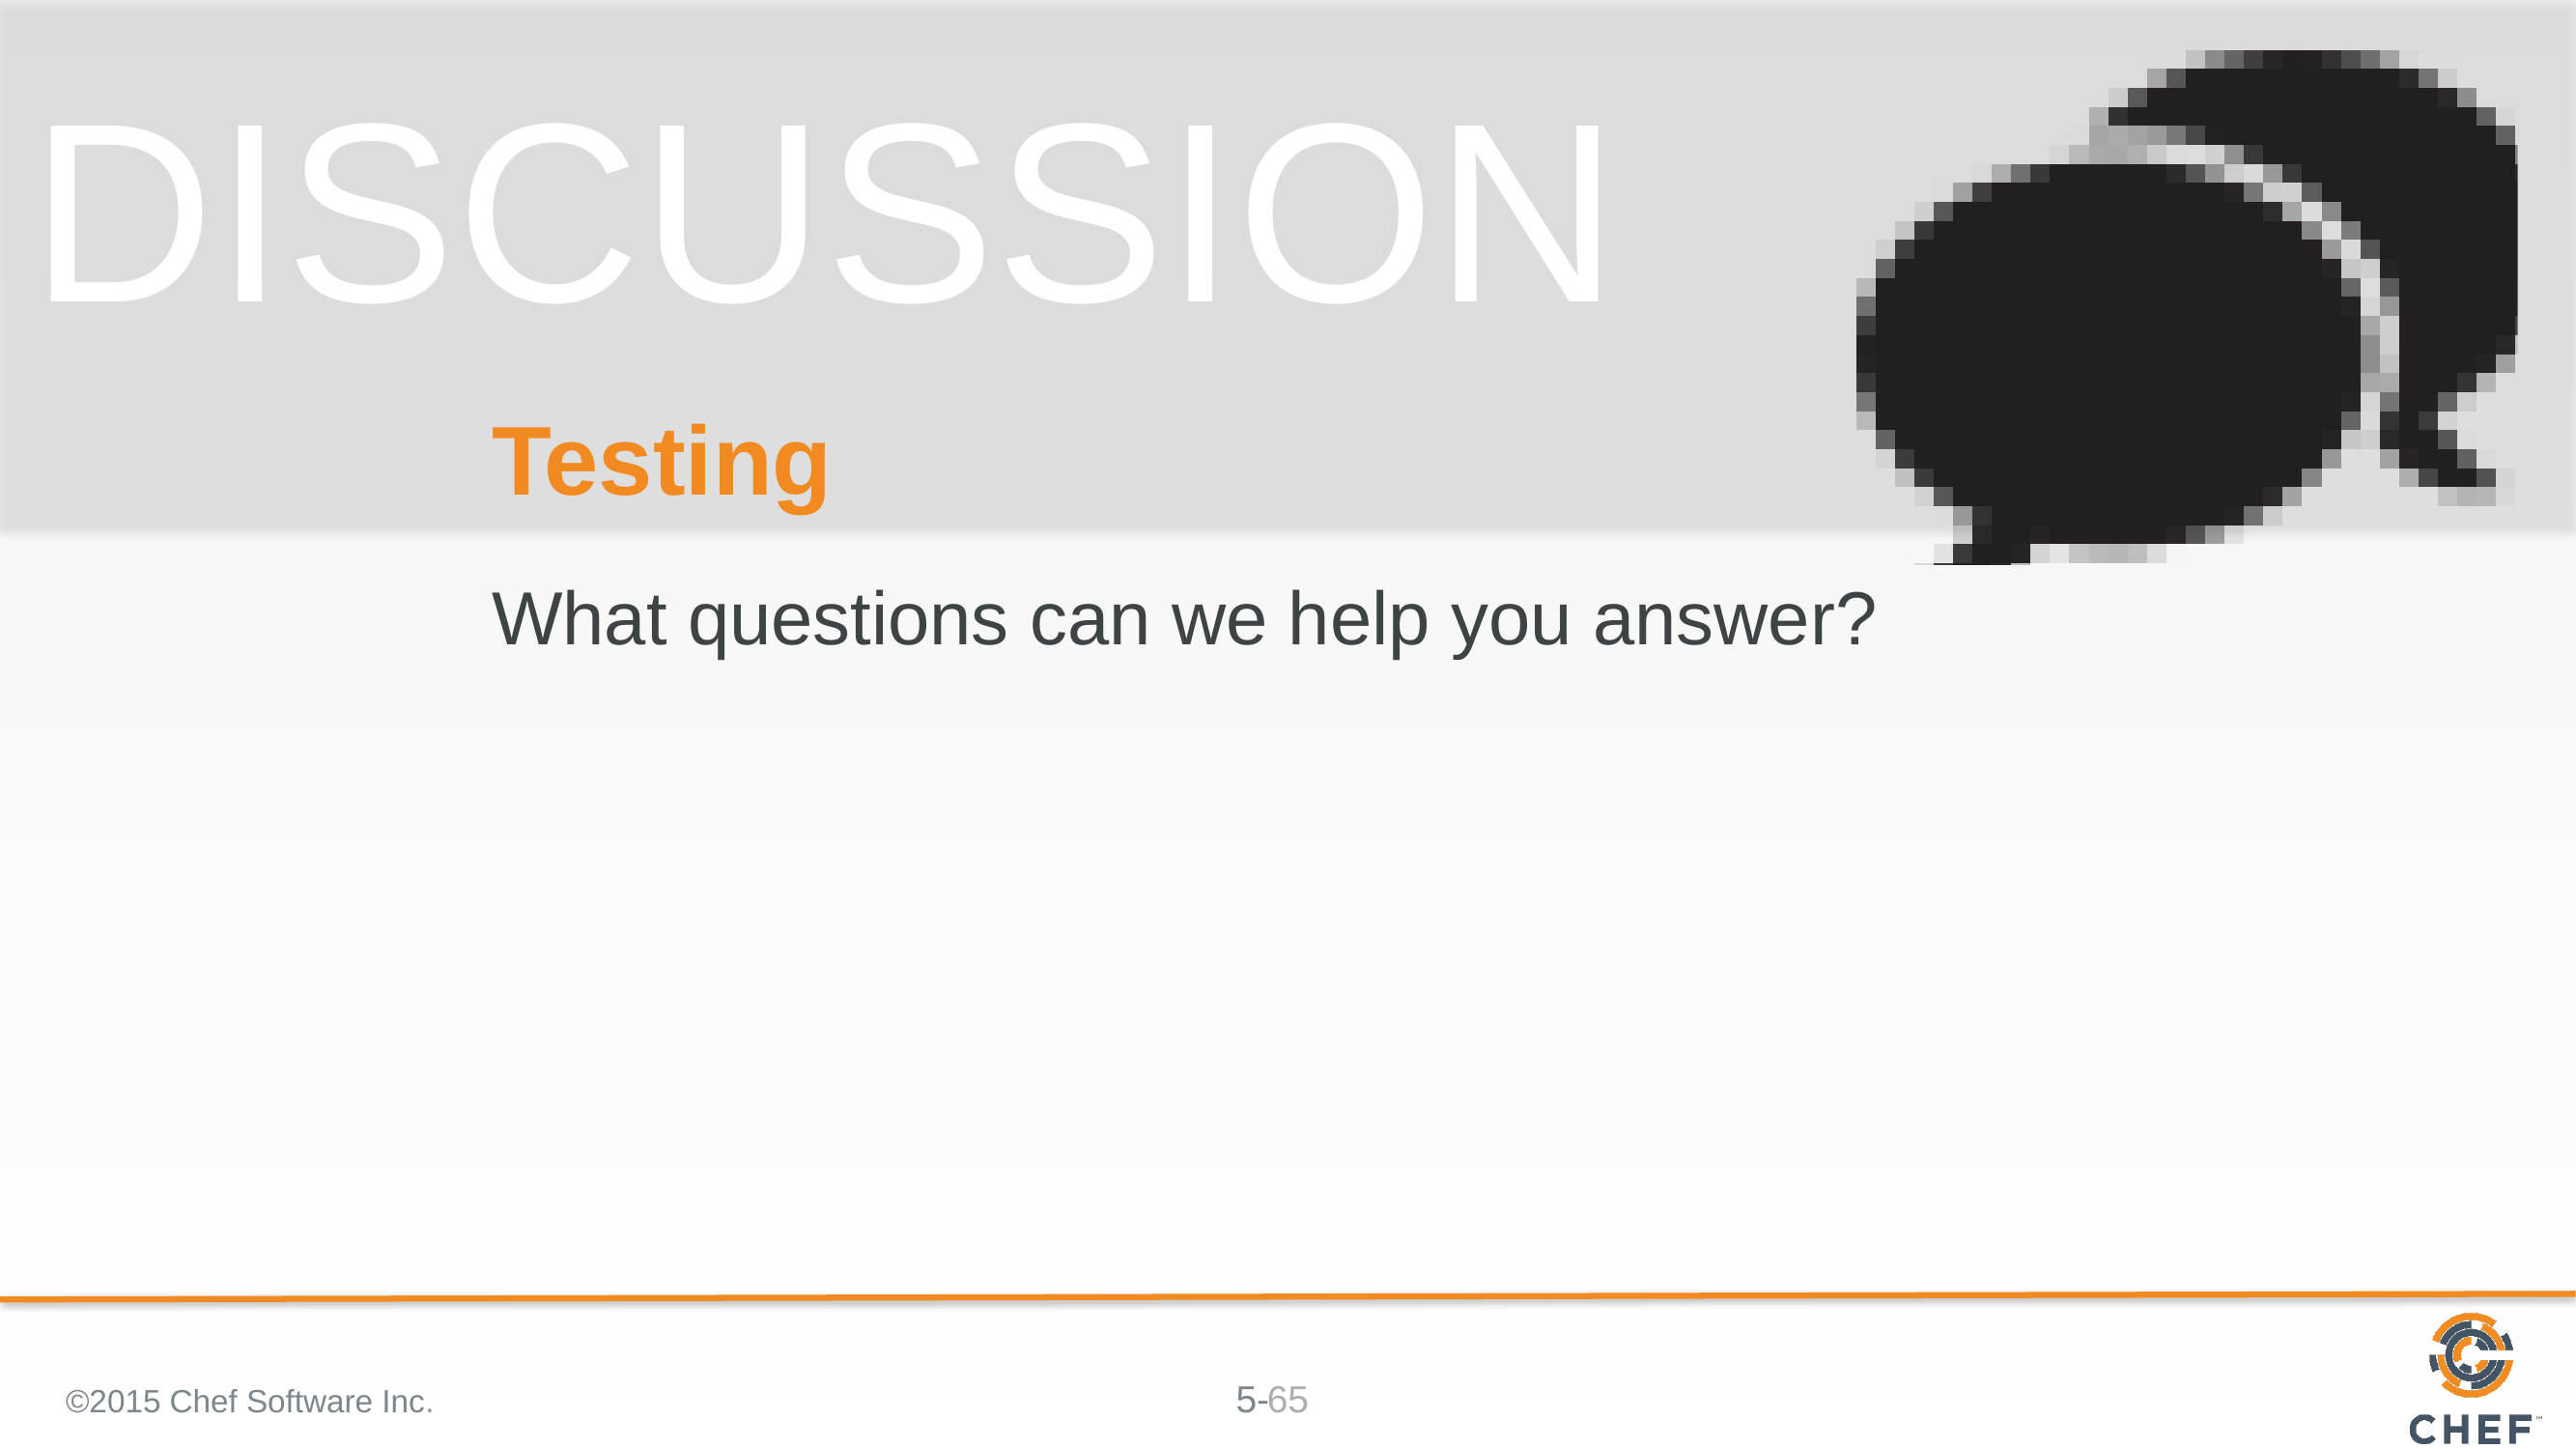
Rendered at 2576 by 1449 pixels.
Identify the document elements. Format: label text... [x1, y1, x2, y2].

picture [2399, 1297, 2550, 1449]
footer ©2015 Chef Software Inc. [51, 1359, 952, 1440]
slide_number 65 [998, 1359, 1578, 1437]
title Testing [477, 395, 2217, 531]
subtitle What questions can we help you answer? [477, 554, 2217, 959]
